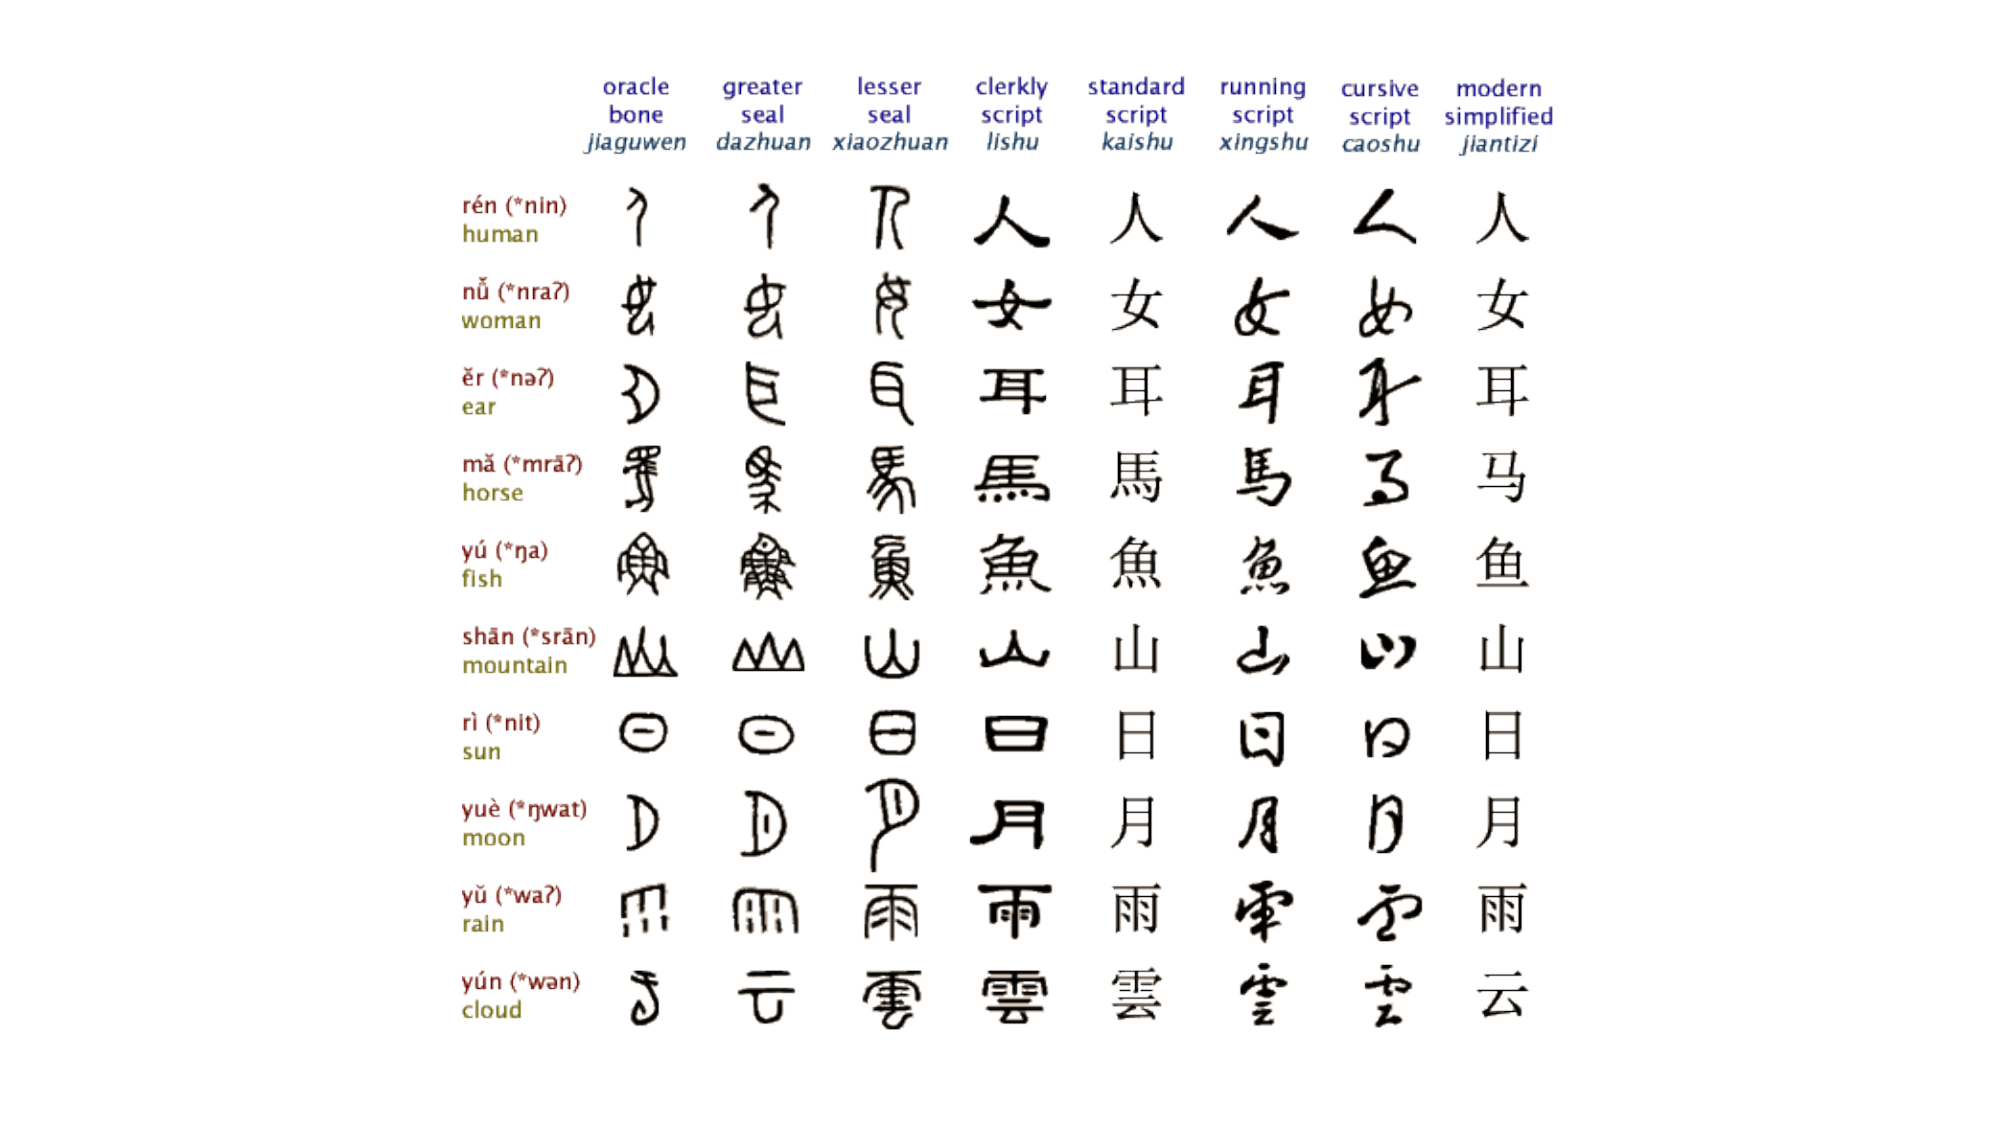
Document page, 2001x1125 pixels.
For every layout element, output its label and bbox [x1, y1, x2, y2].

picture [462, 76, 1555, 1034]
